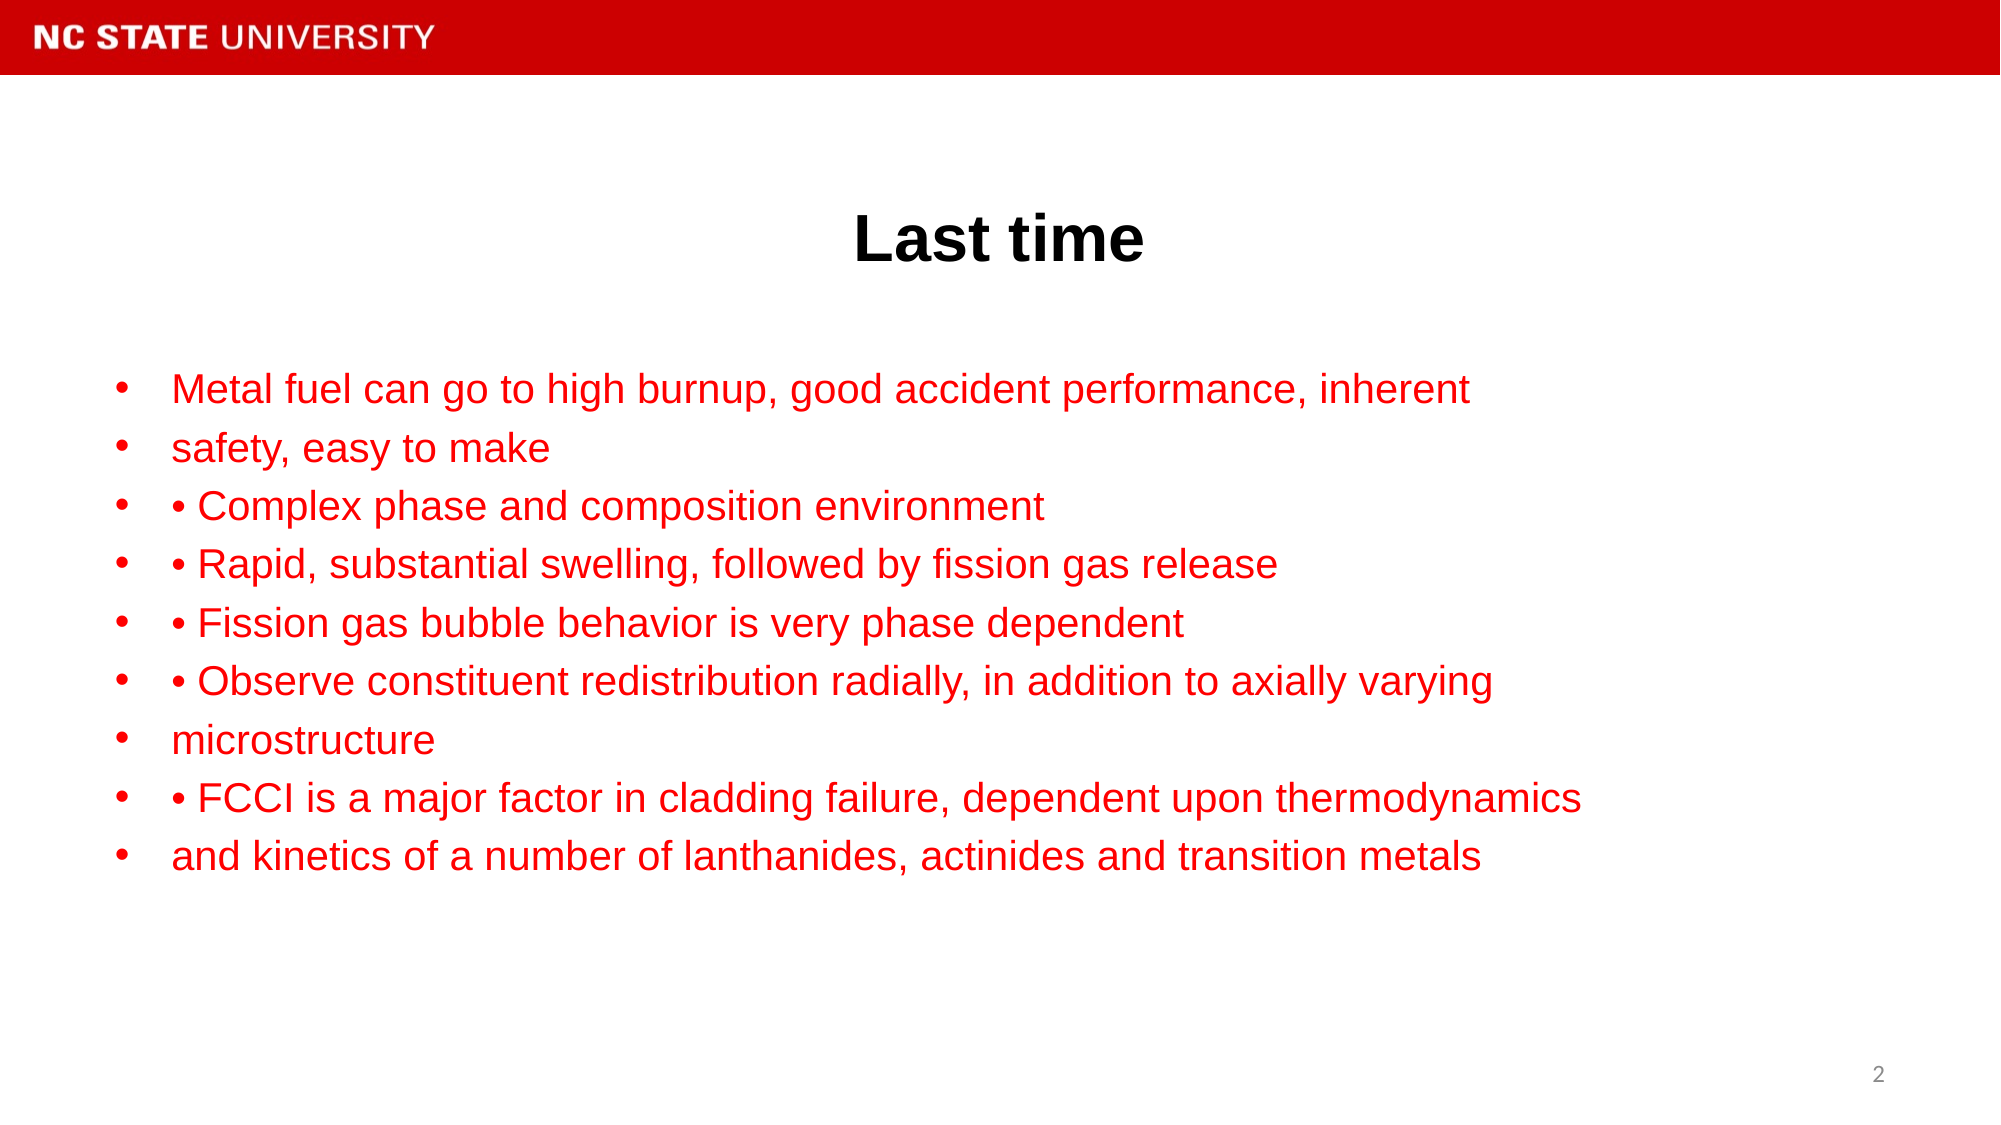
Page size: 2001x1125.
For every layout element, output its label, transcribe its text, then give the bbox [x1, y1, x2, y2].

picture [0, 0, 2000, 75]
list Metal fuel can go to high burnup, good accident performance, inherent safety, easy to make • Complex phase and composition environment • Rapid, substantial swelling, followed by fission gas release • Fission gas bubble behavior is very phase dependent • Observe constituent redistribution radially, in addition to axially varying microstructure • FCCI is a major factor in cladding failure, dependent upon thermodynamics and kinetics of a number of lanthanides, actinides and transition metals [99, 354, 1900, 1029]
title Last time [99, 147, 1900, 323]
slide_number 2 [1433, 1042, 1900, 1103]
